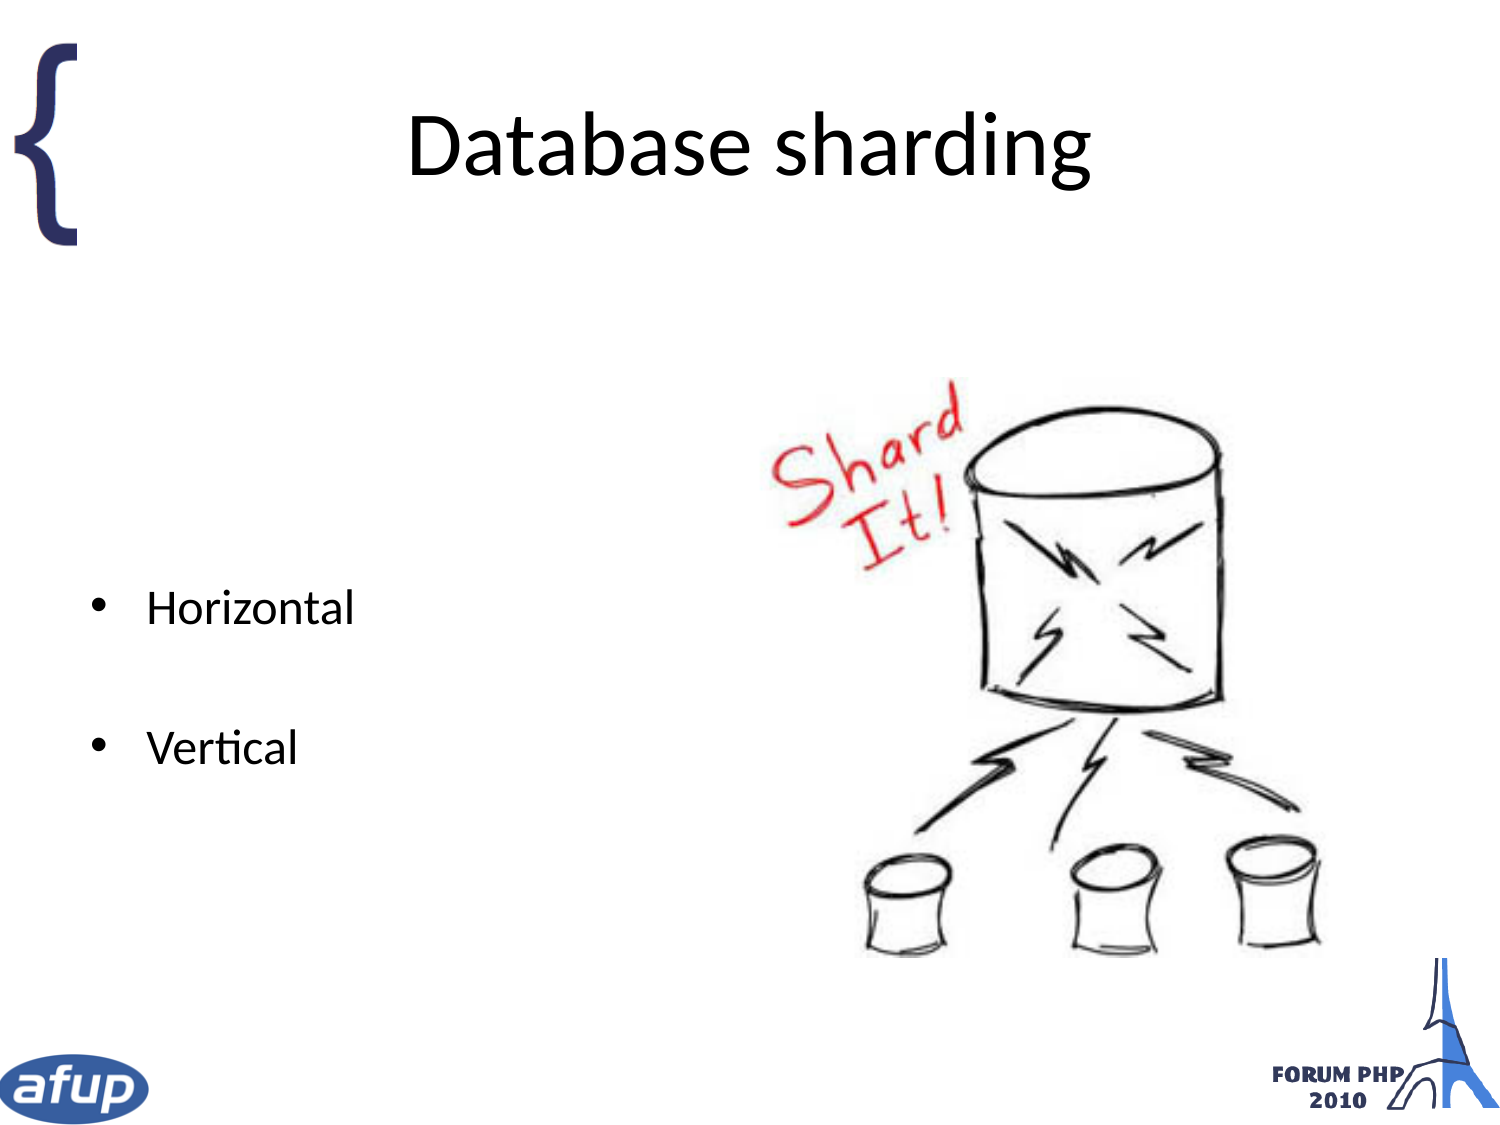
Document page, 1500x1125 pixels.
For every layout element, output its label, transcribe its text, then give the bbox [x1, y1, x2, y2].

picture [1265, 914, 1500, 1125]
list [737, 377, 1462, 958]
title Database sharding [75, 45, 1425, 233]
picture [0, 0, 77, 287]
picture [0, 1053, 150, 1125]
list Horizontal Vertical [75, 356, 738, 1005]
